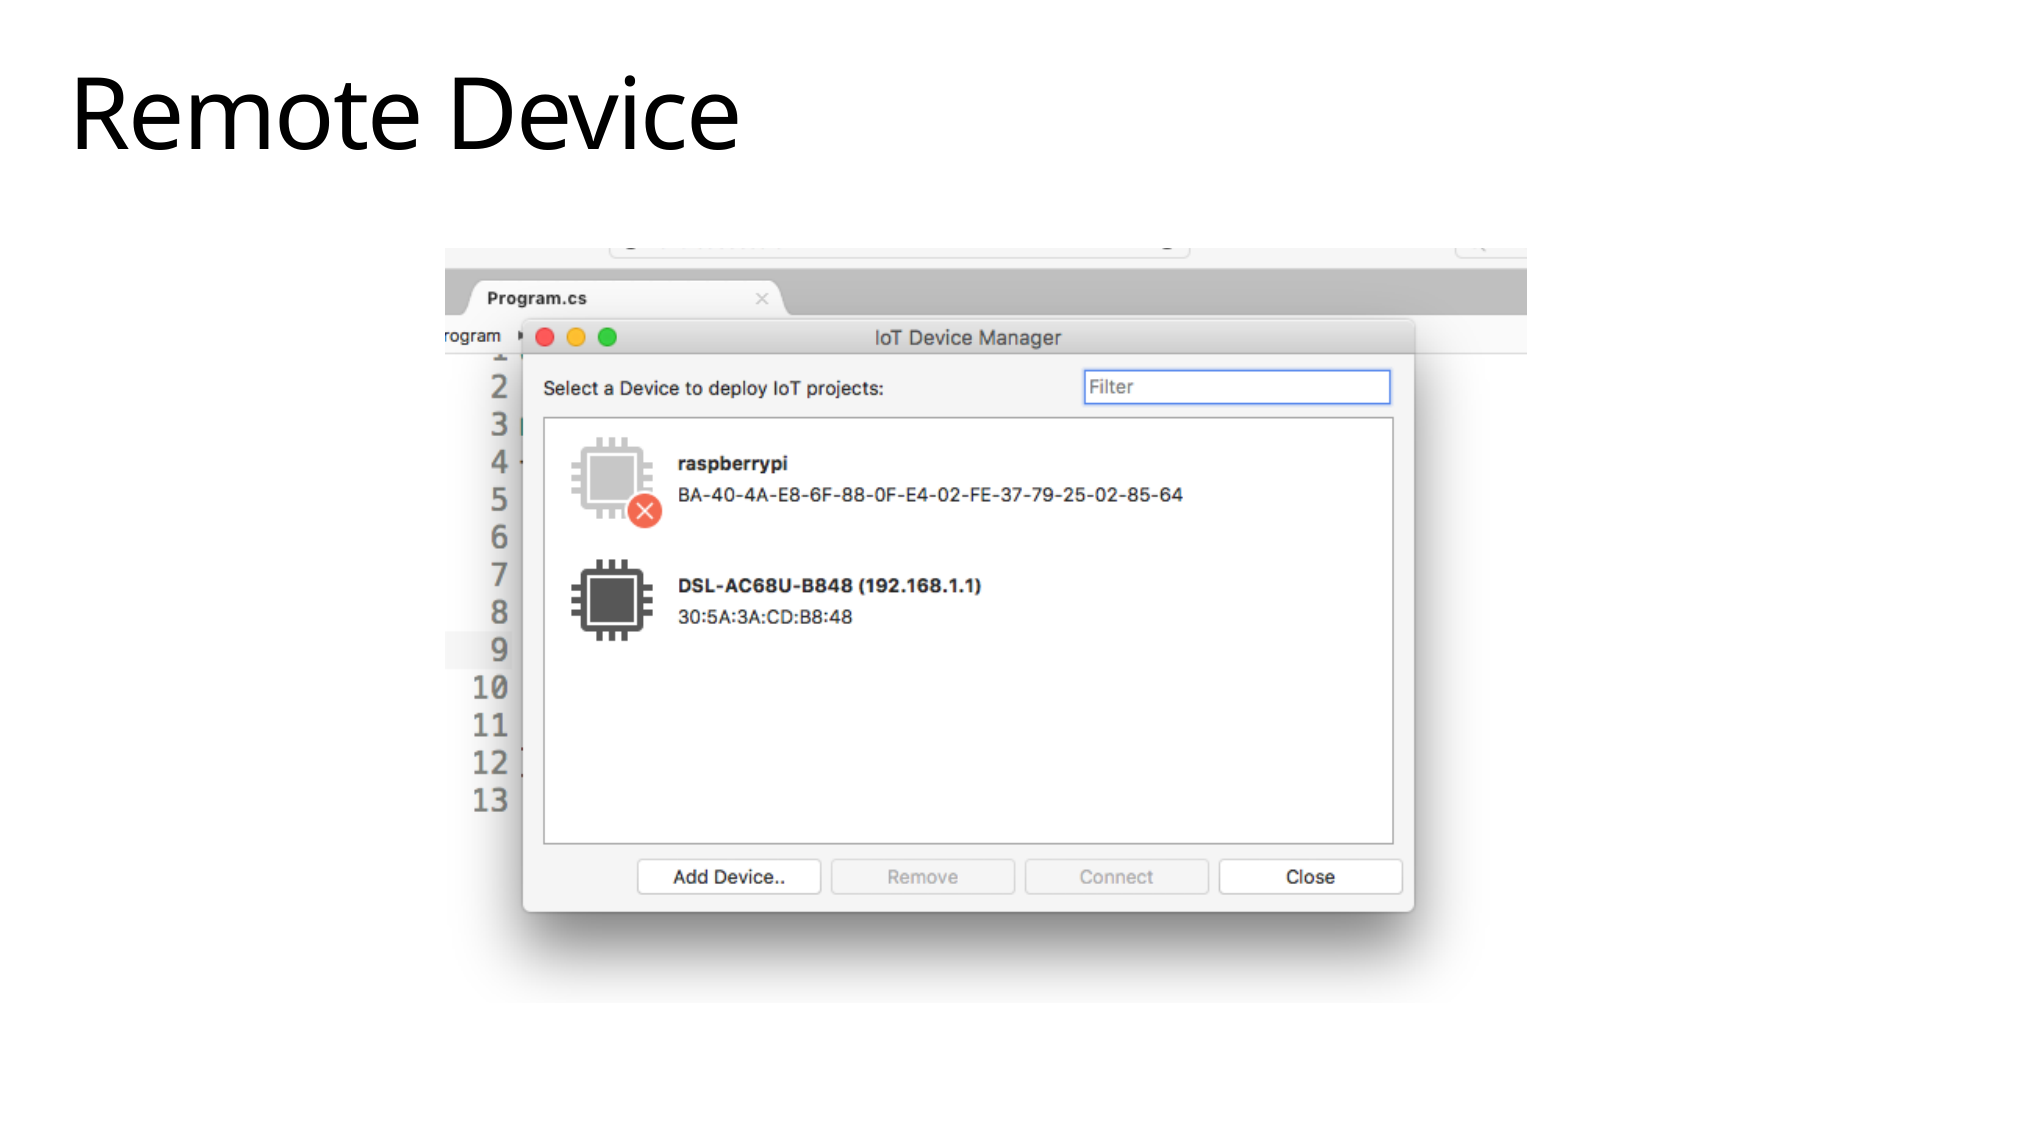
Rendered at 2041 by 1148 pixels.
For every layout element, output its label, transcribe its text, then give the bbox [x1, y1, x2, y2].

picture [444, 248, 1528, 1003]
title Remote Device [45, 48, 1996, 199]
